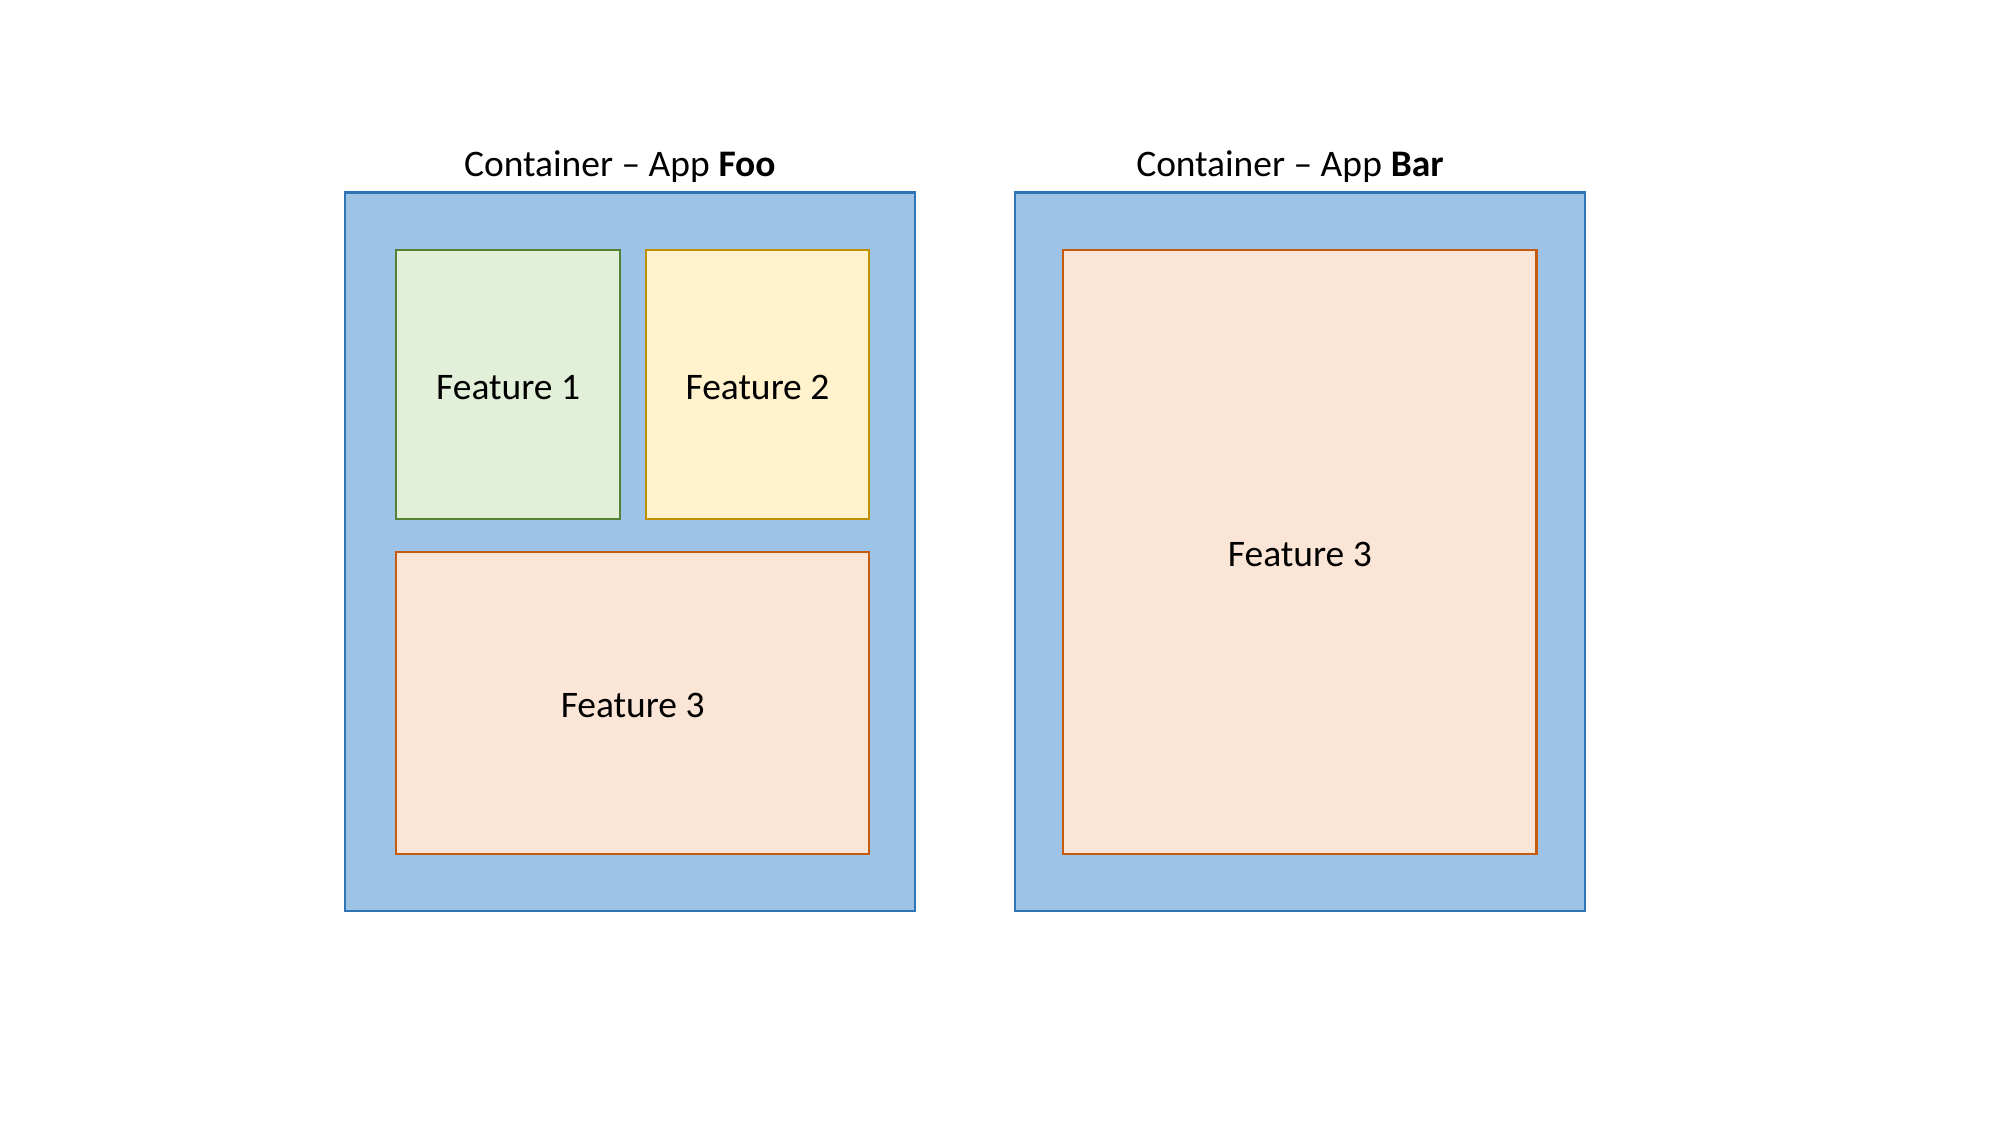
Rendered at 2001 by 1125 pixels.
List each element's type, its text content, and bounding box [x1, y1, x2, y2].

text_box Container – App Foo [345, 131, 895, 192]
text_box Feature 2 [645, 249, 870, 520]
text_box [344, 191, 916, 912]
text_box Feature 3 [395, 551, 870, 855]
text_box Feature 1 [395, 249, 621, 520]
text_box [1014, 131, 1585, 912]
